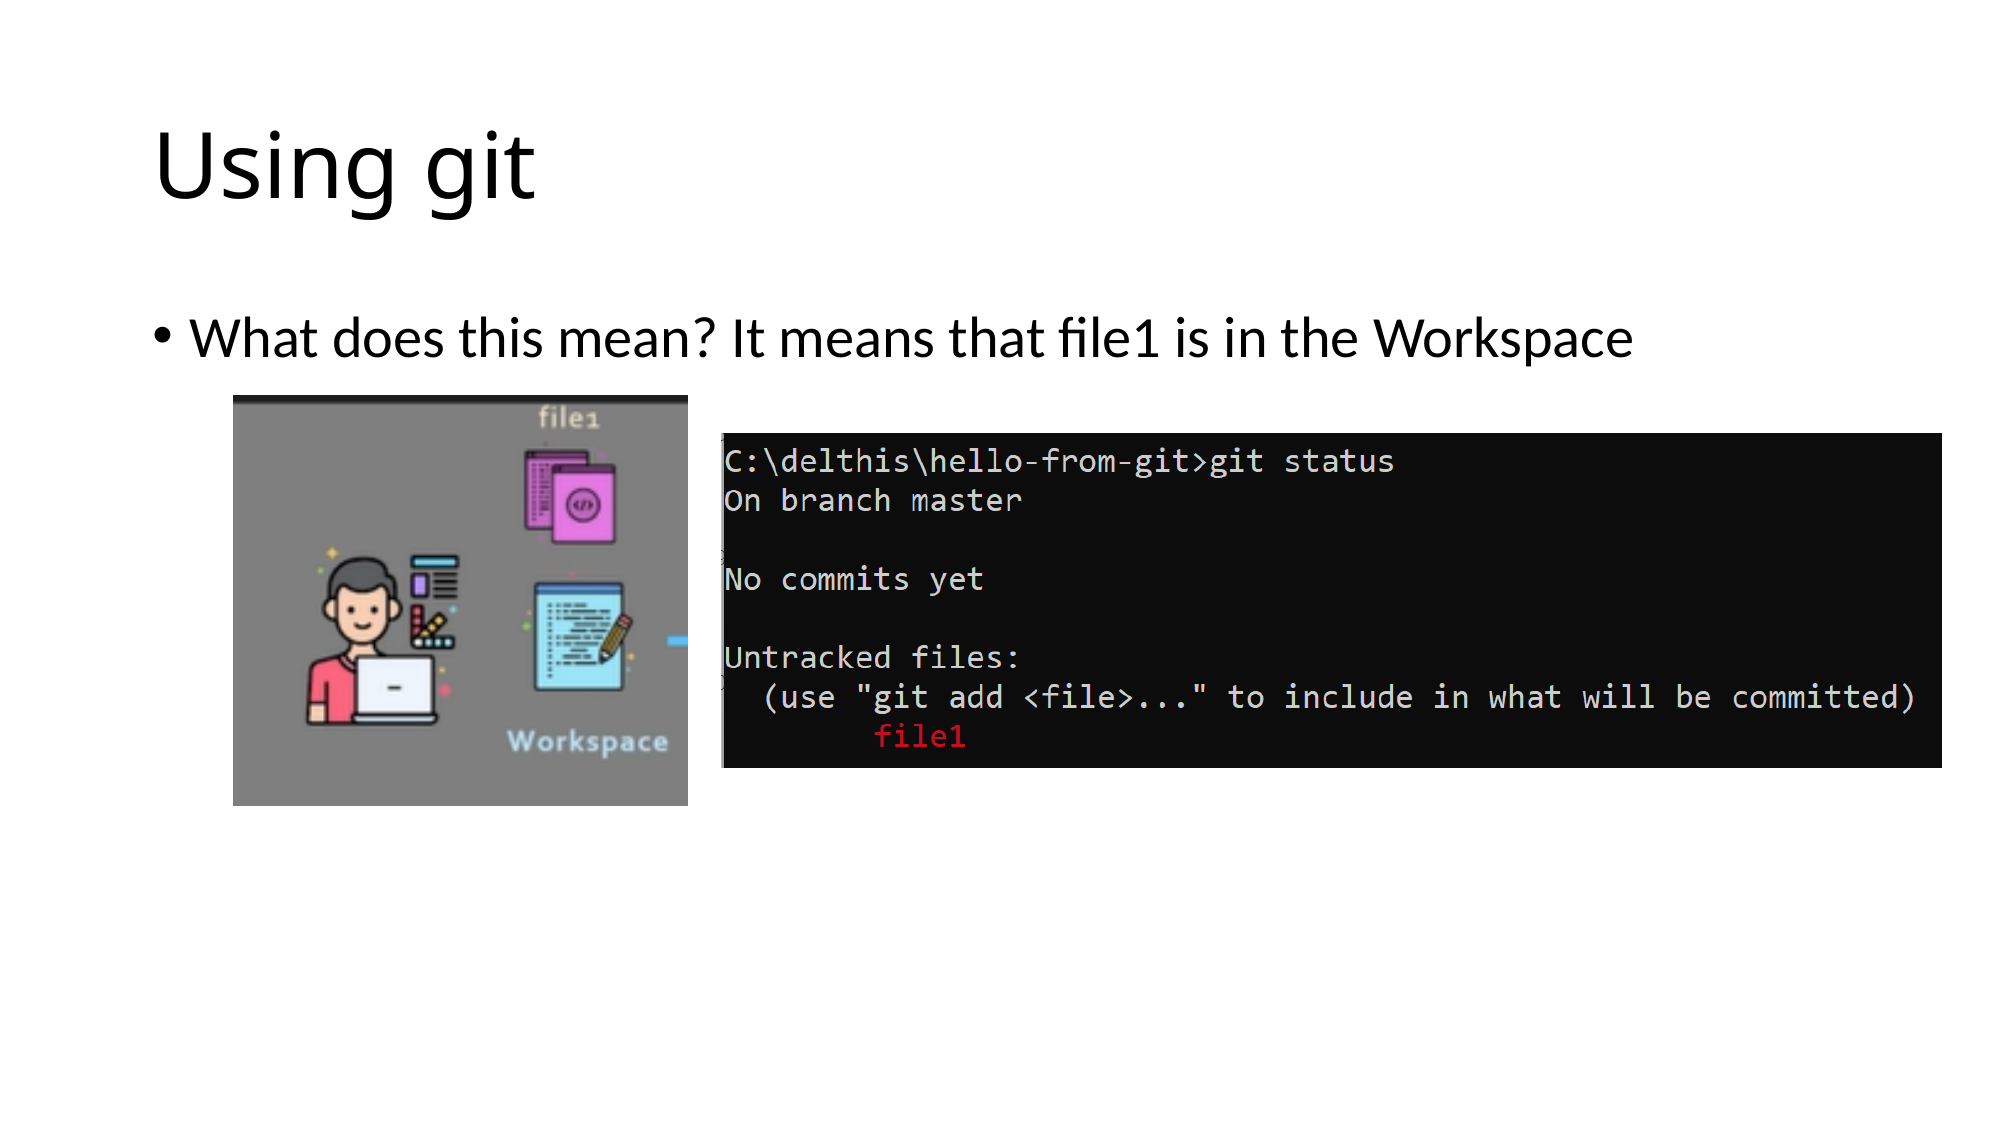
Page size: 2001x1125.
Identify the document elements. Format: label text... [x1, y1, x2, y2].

picture [233, 395, 688, 806]
list What does this mean? It means that file1 is in the Workspace [137, 299, 1863, 1014]
picture [721, 433, 1942, 768]
title Using git [137, 59, 1863, 278]
